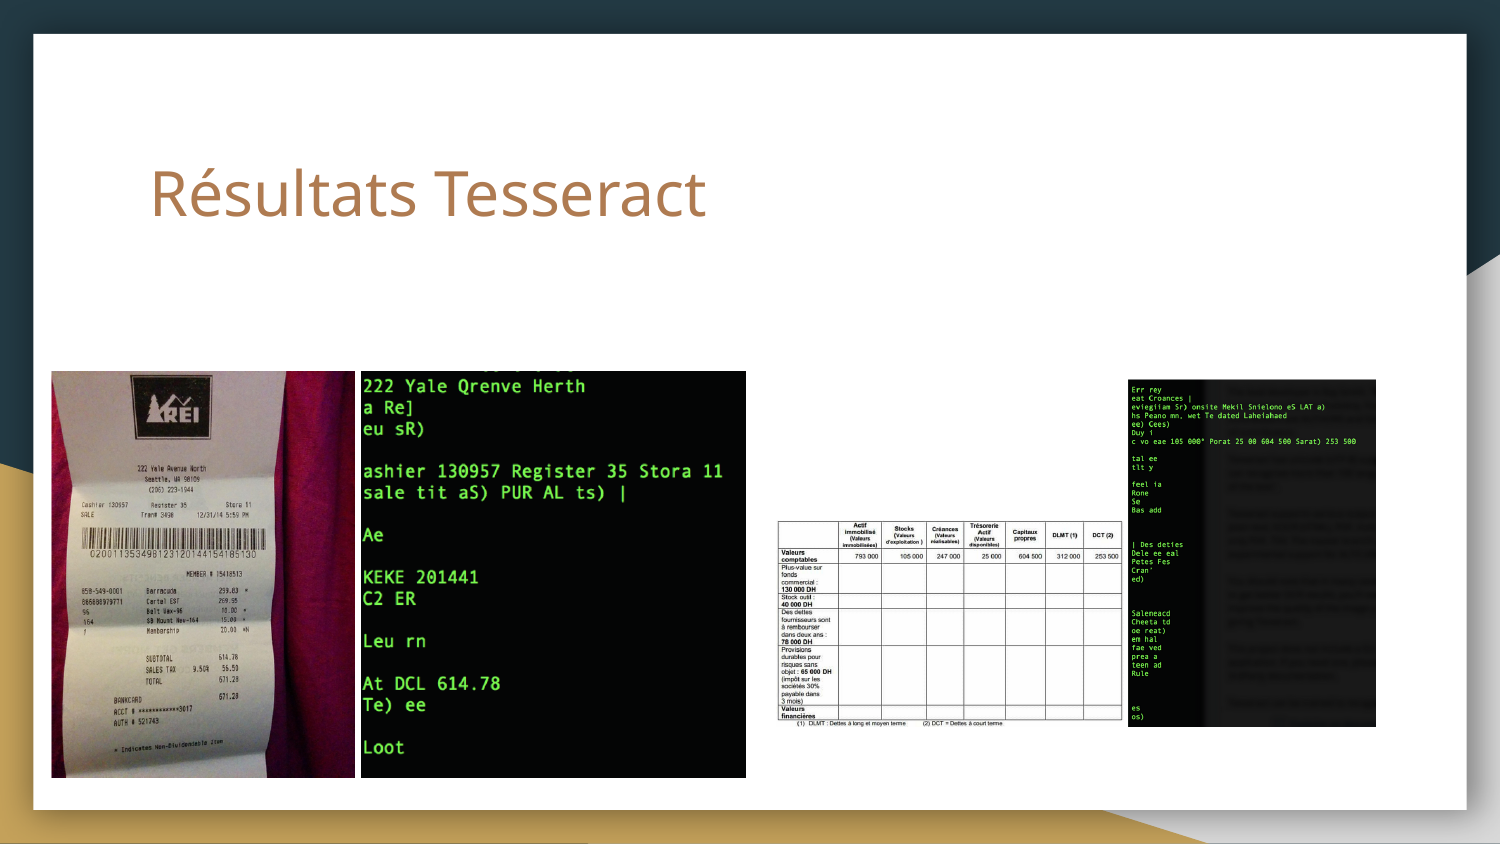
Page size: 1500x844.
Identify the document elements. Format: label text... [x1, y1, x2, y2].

picture [774, 376, 1379, 728]
title Résultats Tesseract [134, 138, 1366, 296]
picture [40, 361, 751, 784]
